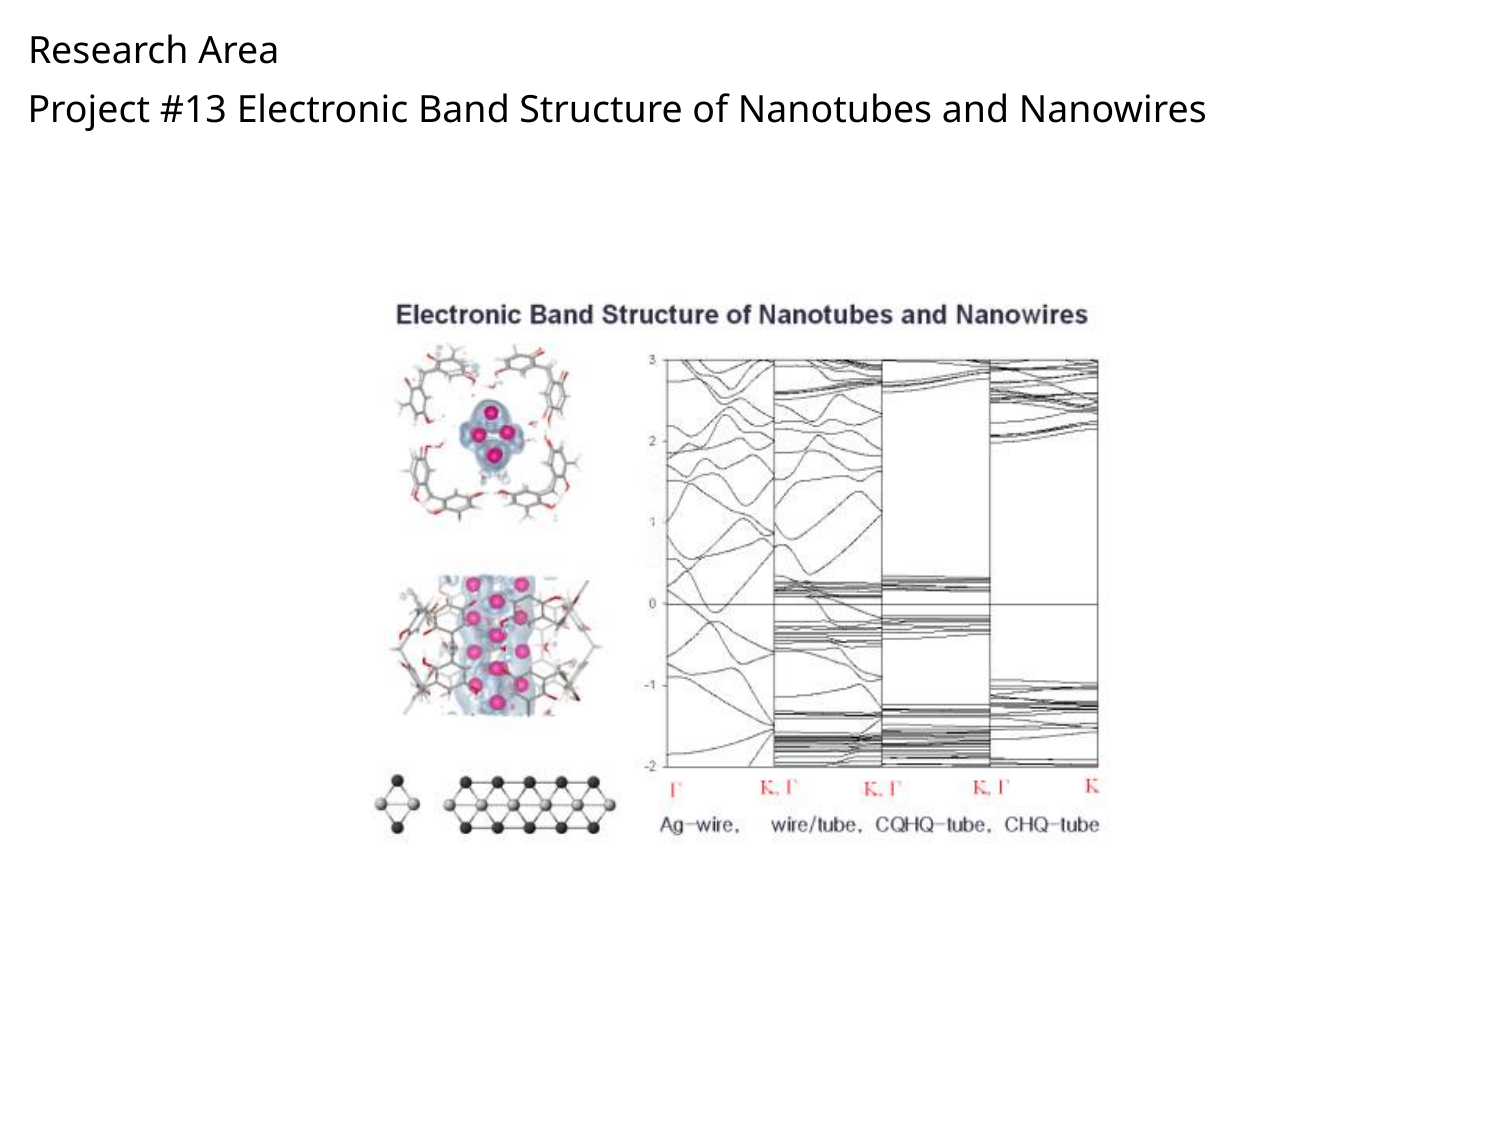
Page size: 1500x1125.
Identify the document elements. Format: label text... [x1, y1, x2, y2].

text_box Research Area [13, 19, 295, 78]
picture [359, 280, 1141, 845]
text_box Project #13 Electronic Band Structure of Nanotubes and Nanowires [12, 78, 1252, 138]
